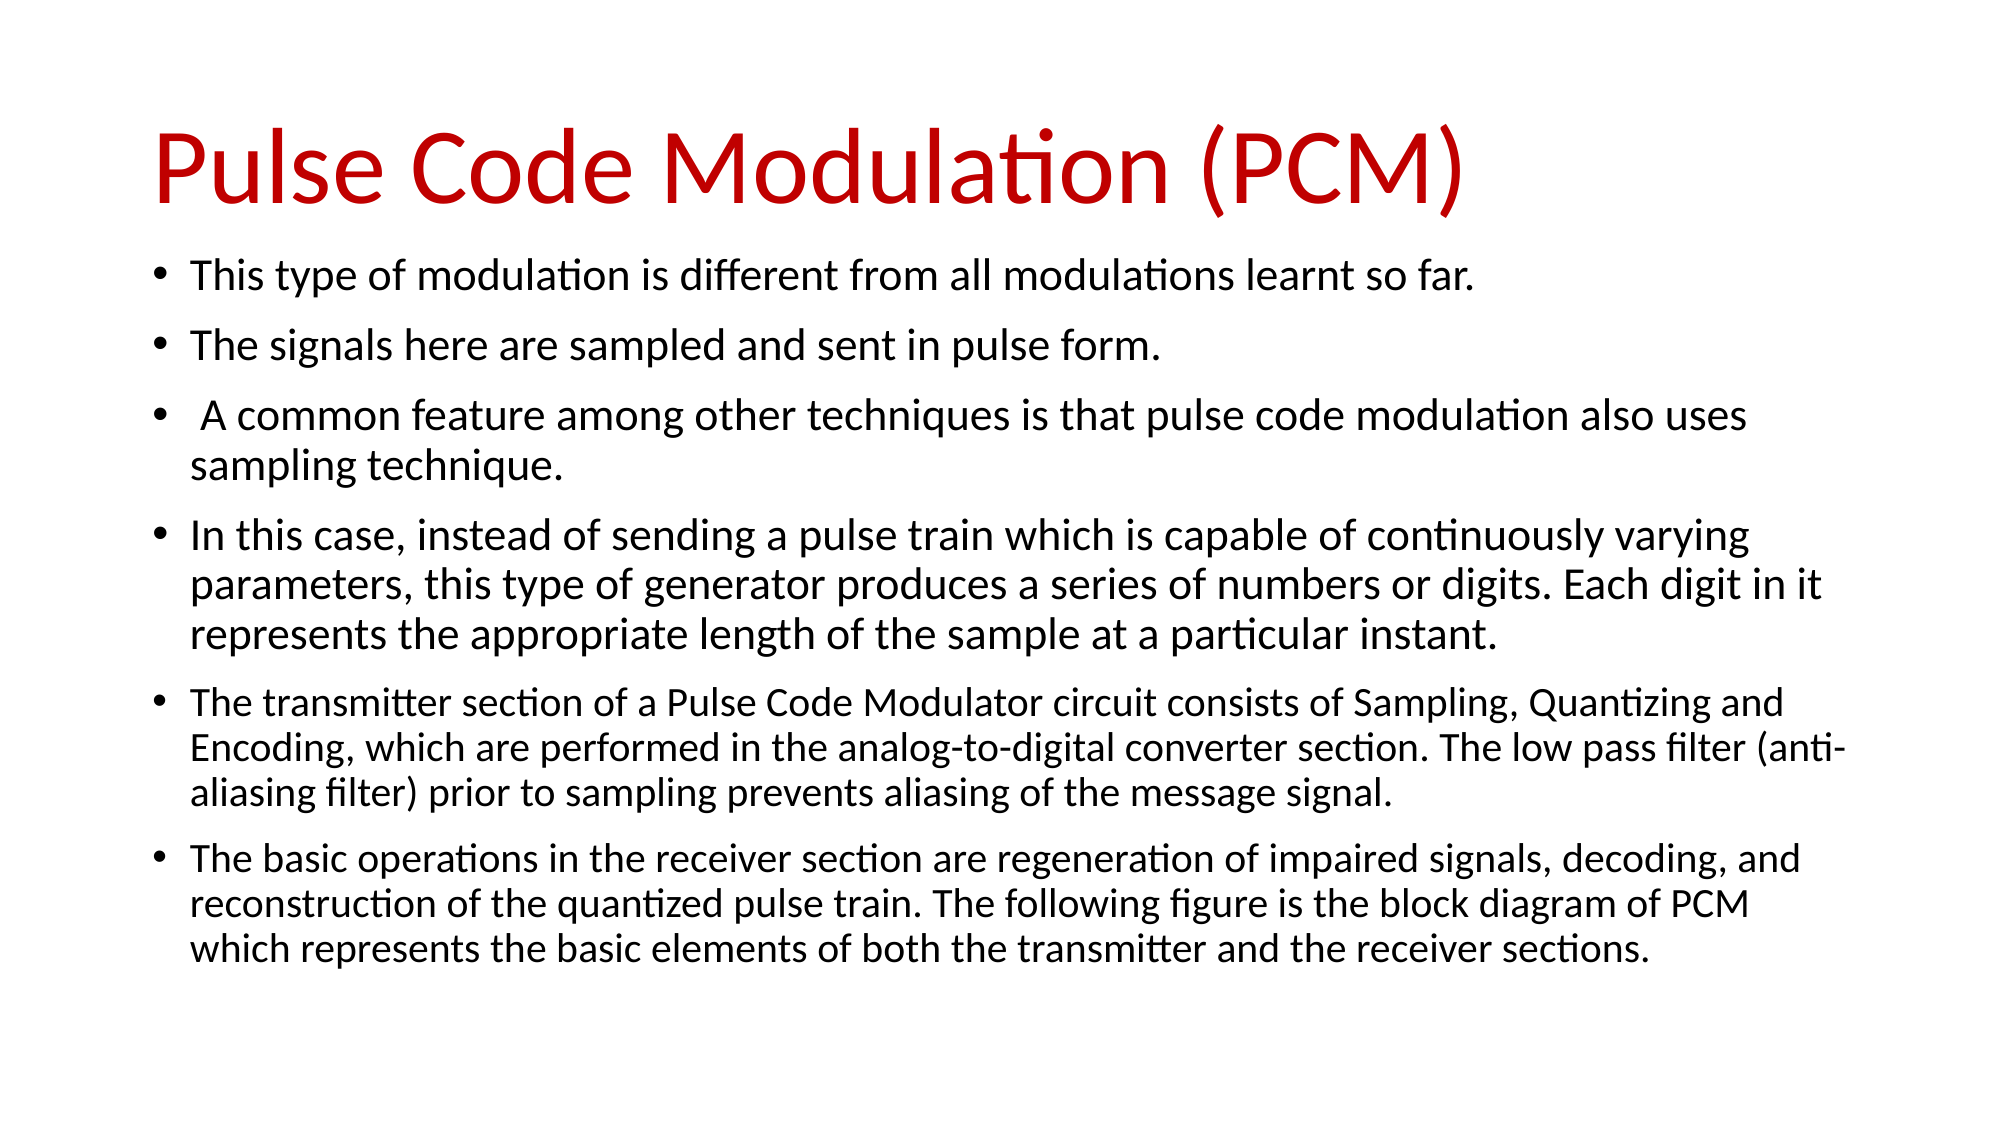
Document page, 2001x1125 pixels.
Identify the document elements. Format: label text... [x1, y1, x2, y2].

list This type of modulation is different from all modulations learnt so far. The signals here are sampled and sent in pulse form. A common feature among other techniques is that pulse code modulation also uses sampling technique. In this case, instead of sending a pulse train which is capable of continuously varying parameters, this type of generator produces a series of numbers or digits. Each digit in it represents the appropriate length of the sample at a particular instant. The transmitter section of a Pulse Code Modulator circuit consists of Sampling, Quantizing and Encoding, which are performed in the analog-to-digital converter section. The low pass filter (anti-aliasing filter) prior to sampling prevents aliasing of the message signal. The basic operations in the receiver section are regeneration of impaired signals, decoding, and reconstruction of the quantized pulse train. The following figure is the block diagram of PCM which represents the basic elements of both the transmitter and the receiver sections. [137, 243, 1863, 1014]
title Pulse Code Modulation (PCM) [137, 59, 1863, 243]
